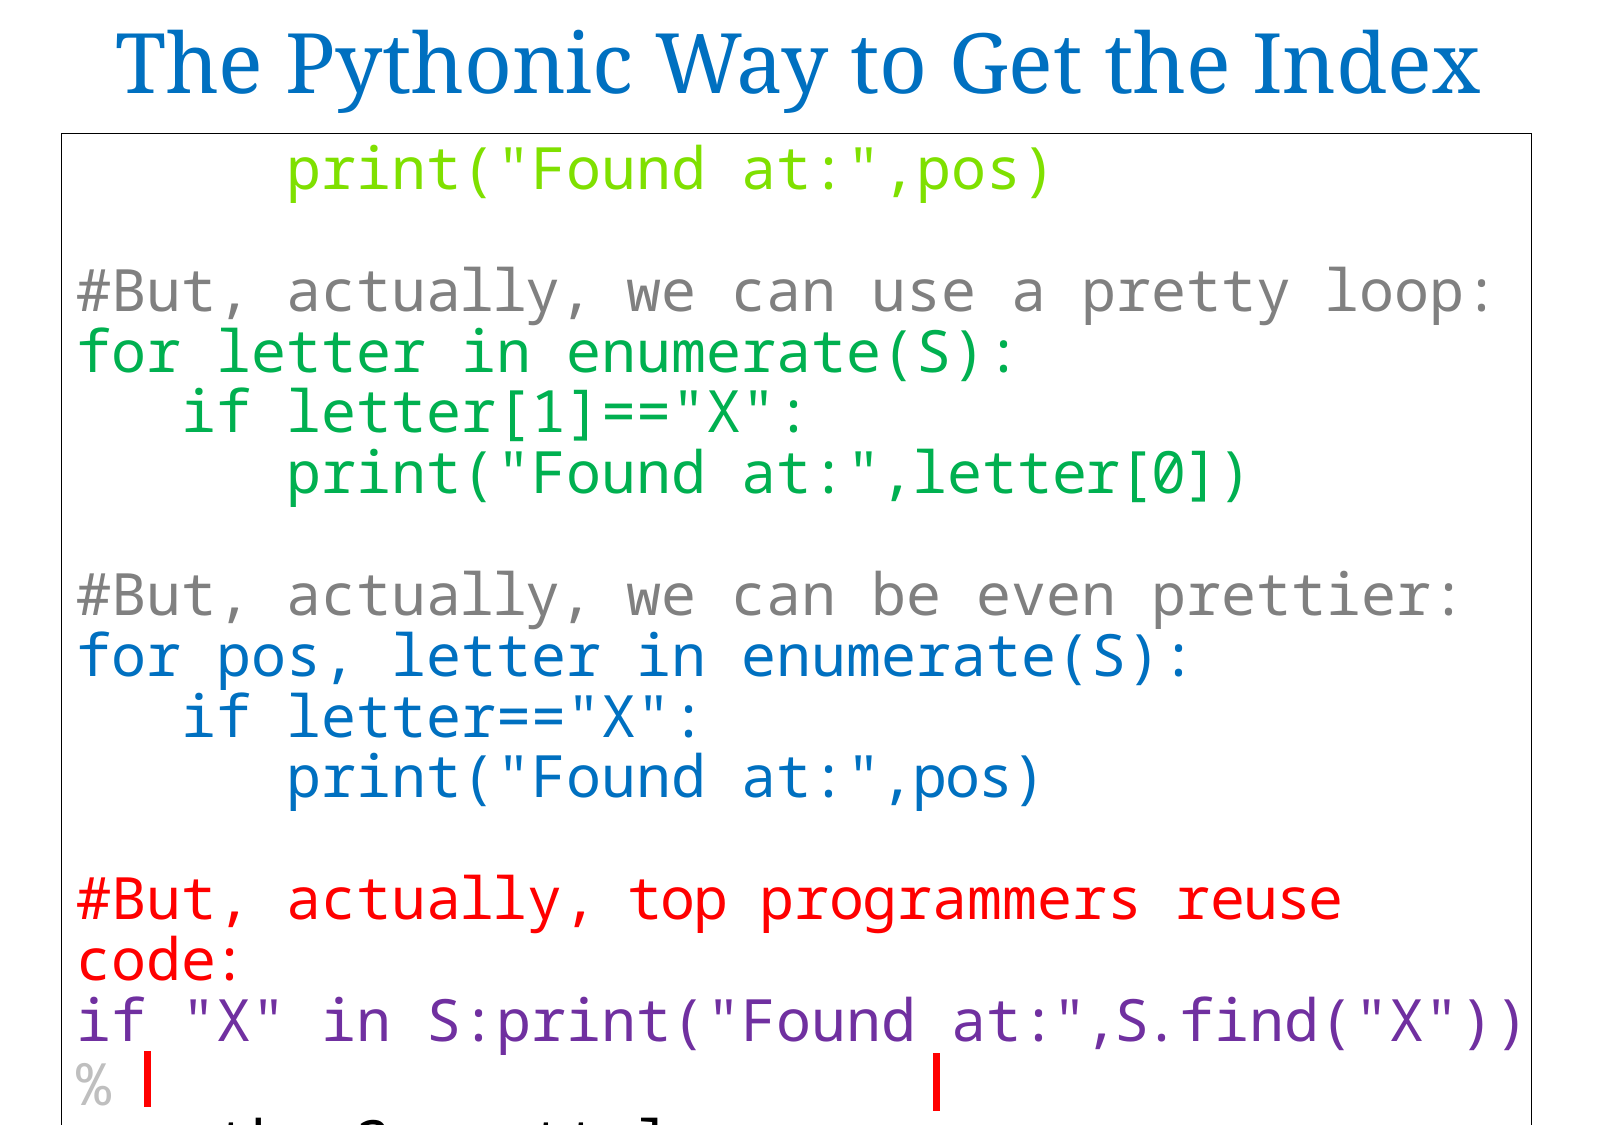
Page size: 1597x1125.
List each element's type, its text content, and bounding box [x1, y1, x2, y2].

text_box % [62, 1040, 127, 1125]
text_box print("Found at:",pos) #But, actually, we can use a pretty loop: for letter in enumerate(S): if letter[1]=="X": print("Found at:",letter[0]) #But, actually, we can be even prettier: for pos, letter in enumerate(S): if letter=="X": print("Found at:",pos) #But, actually, top programmers reuse code: if "X" in S:print("Found at:",S.find("X")) % python3 prettyloopy.py [61, 133, 1532, 1125]
text_box The Pythonic Way to Get the Index [0, 0, 1597, 133]
